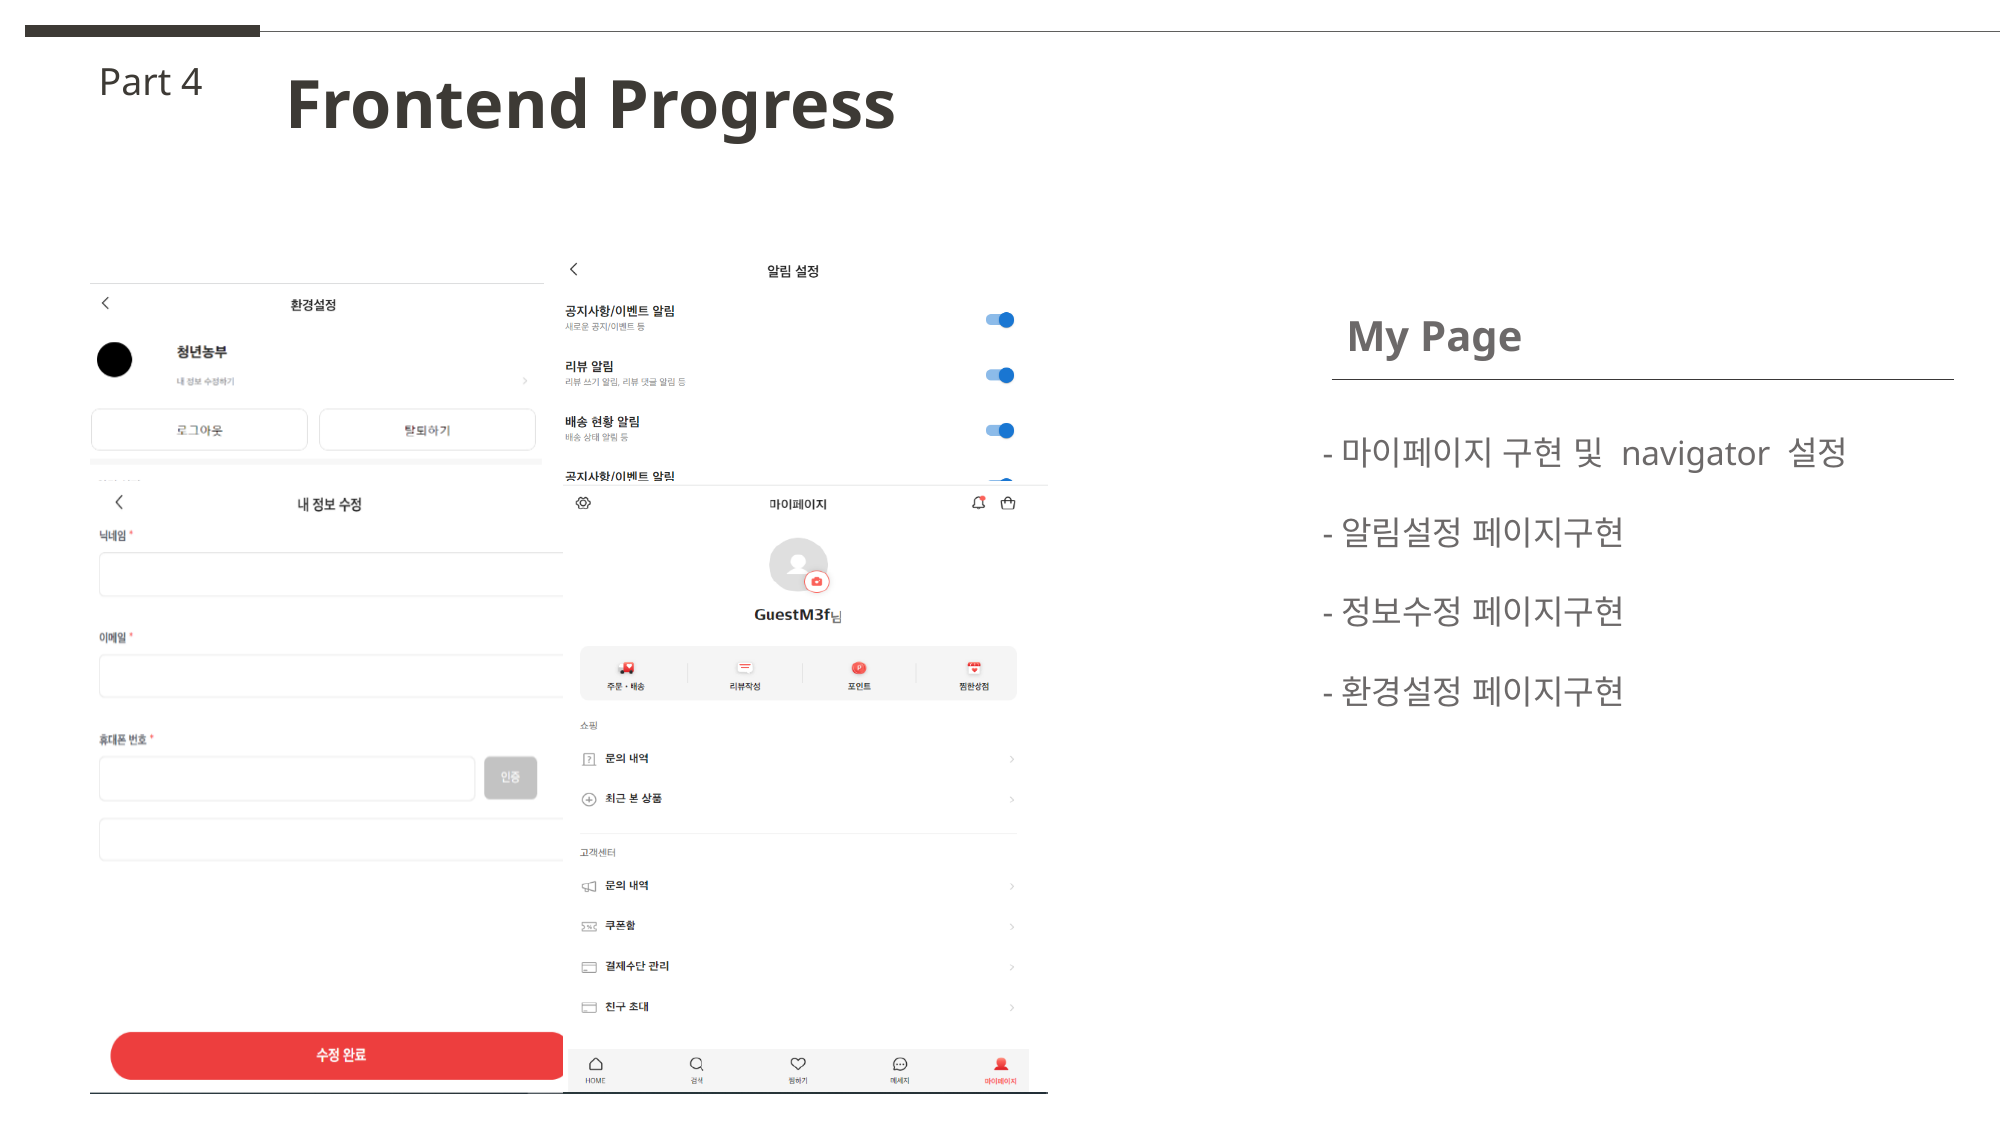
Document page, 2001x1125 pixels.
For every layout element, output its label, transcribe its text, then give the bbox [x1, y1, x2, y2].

picture [90, 255, 1048, 1094]
text_box -마이페이지 구현 및 navigator 설정 -알림설정 페이지구현 -정보수정 페이지구현 -환경설정 페이지구현 [1307, 424, 1900, 719]
text_box Part 4 [84, 50, 218, 110]
text_box Frontend Progress [270, 54, 912, 149]
text_box My Page [1331, 302, 1715, 368]
